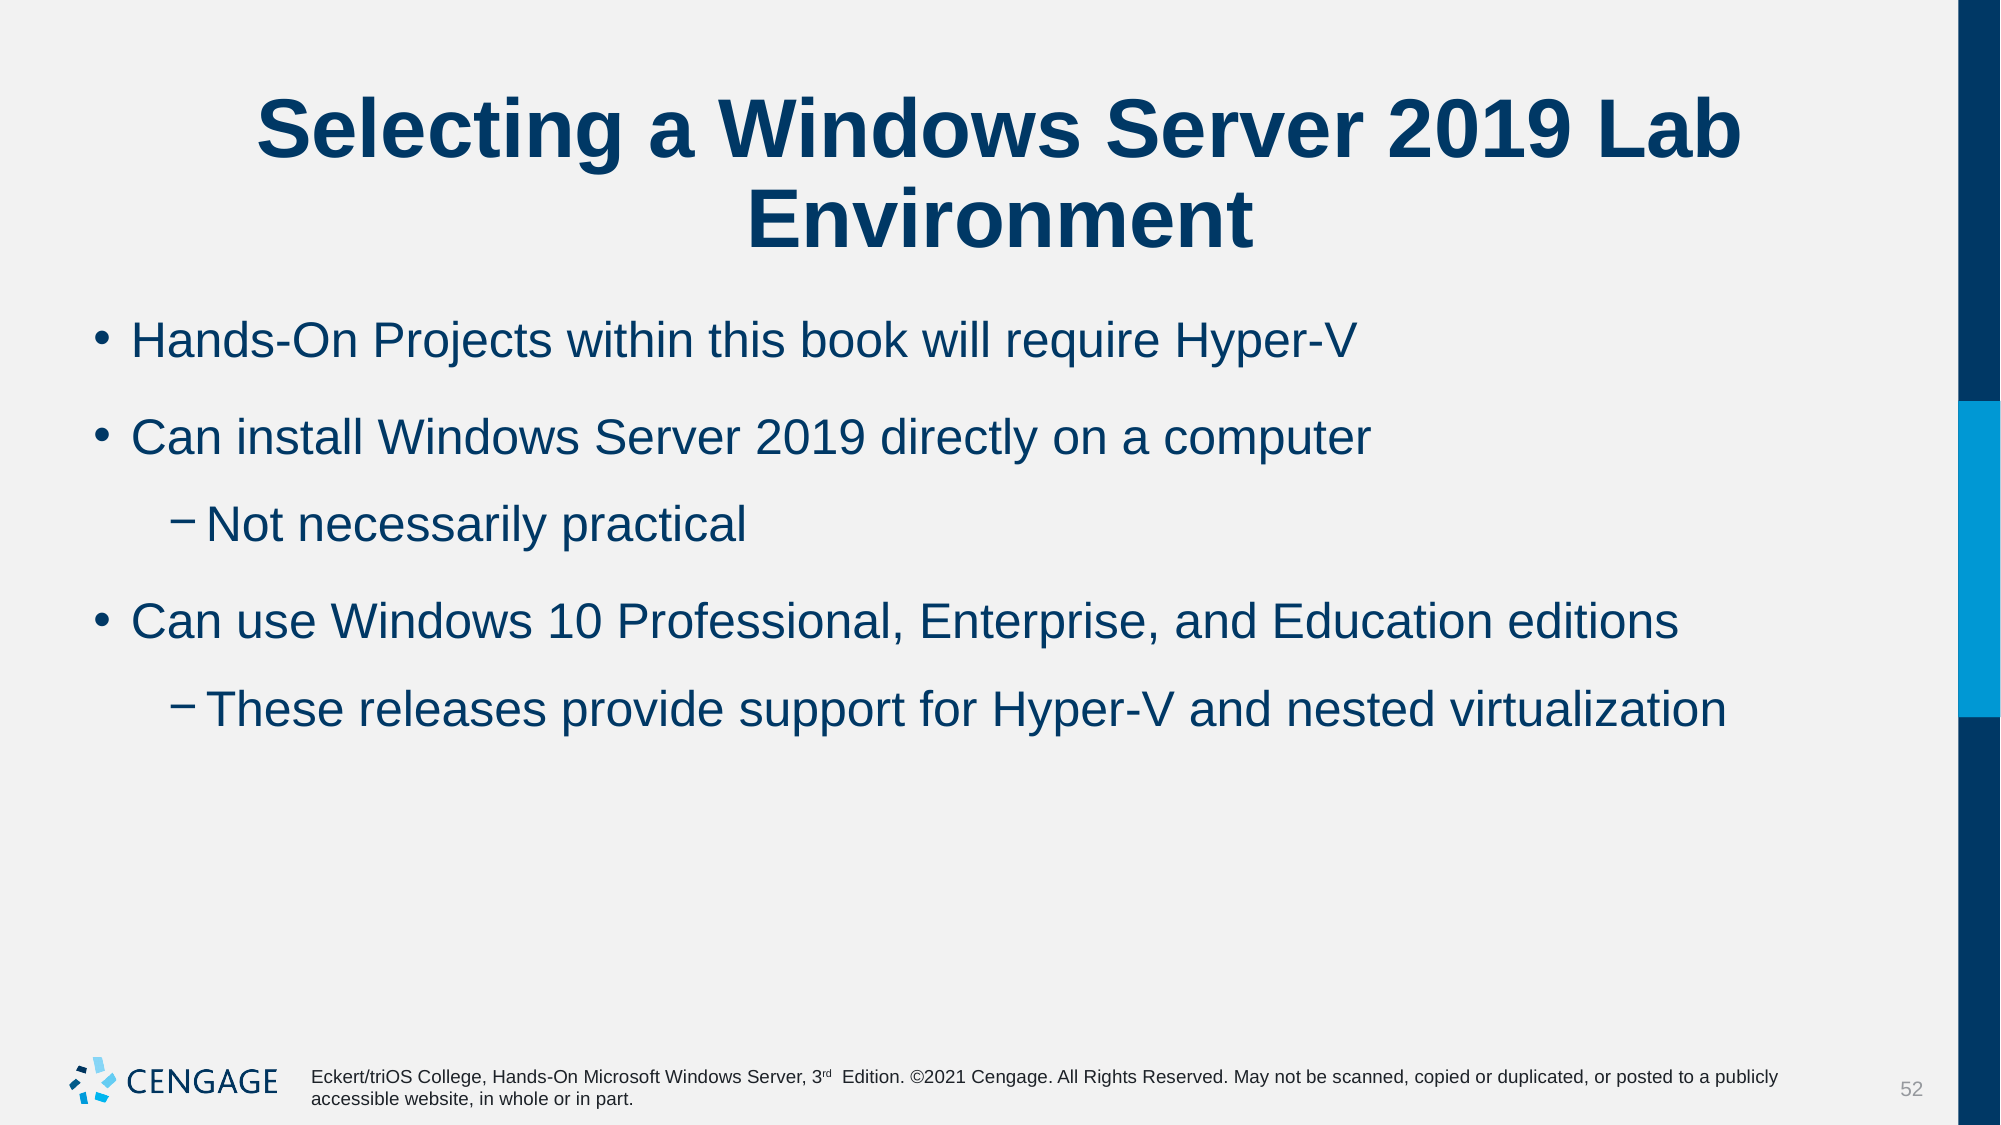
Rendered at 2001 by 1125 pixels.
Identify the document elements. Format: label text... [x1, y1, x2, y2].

title Selecting a Windows Server 2019 Lab Environment [78, 77, 1923, 278]
picture [69, 1057, 277, 1104]
list Hands-On Projects within this book will require Hyper-V Can install Windows Server 2019 directly on a computer Not necessarily practical Can use Windows 10 Professional, Enterprise, and Education editions These releases provide support for Hyper-V and nested virtualization [78, 299, 1923, 1014]
